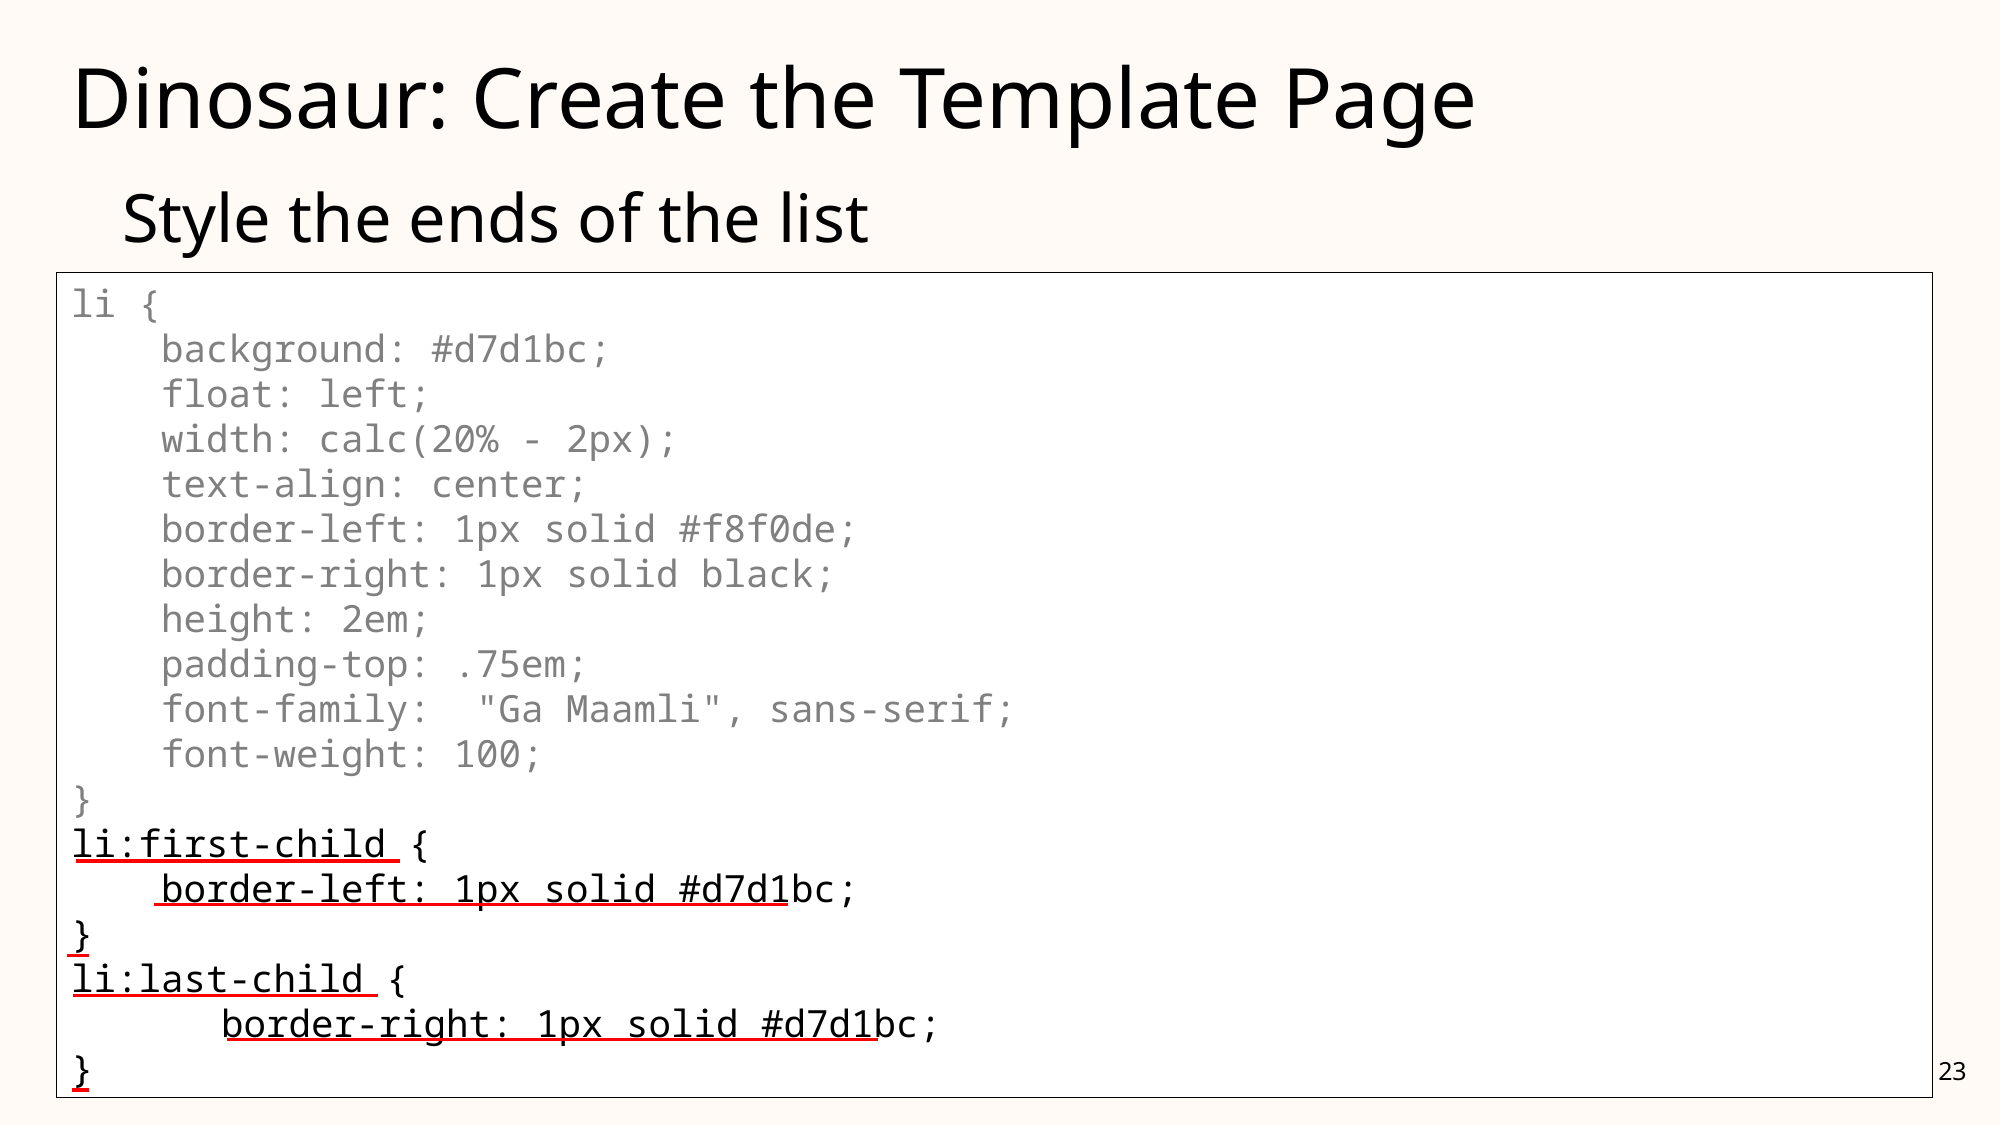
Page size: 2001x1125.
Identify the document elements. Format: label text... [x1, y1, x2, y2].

text_box 23 [1896, 1042, 1982, 1103]
text_box li { background: #d7d1bc; float: left; width: calc(20% - 2px); text-align: center; border-left: 1px solid #f8f0de; border-right: 1px solid black; height: 2em; padding-top: .75em; font-family: "Ga Maamli", sans-serif; font-weight: 100; } li:first-child { border-left: 1px solid #d7d1bc; } li:last-child { border-right: 1px solid #d7d1bc; } [56, 272, 1933, 1098]
text_box Style the ends of the list [107, 128, 1814, 264]
title Dinosaur: Create the Template Page [56, 0, 1597, 197]
